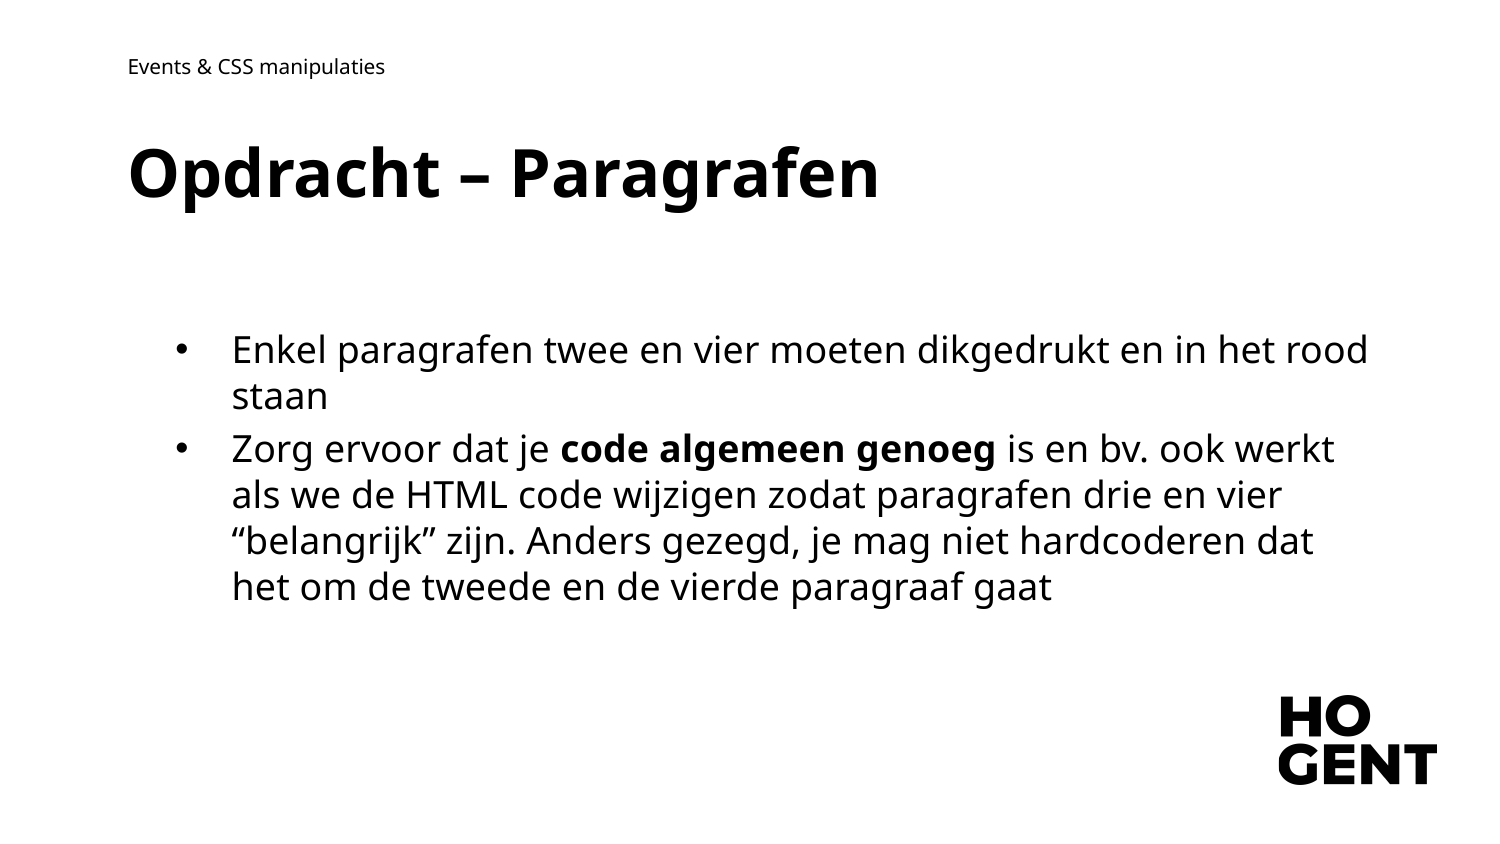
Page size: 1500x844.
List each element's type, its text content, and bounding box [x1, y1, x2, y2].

text_box Enkel paragrafen twee en vier moeten dikgedrukt en in het rood staan Zorg ervoor dat je code algemeen genoeg is en bv. ook werkt als we de HTML code wijzigen zodat paragrafen drie en vier “belangrijk” zijn. Anders gezegd, je mag niet hardcoderen dat het om de tweede en de vierde paragraaf gaat [112, 235, 1388, 698]
list Events & CSS manipulaties [112, 46, 788, 100]
text_box Opdracht – Paragrafen [112, 122, 1388, 235]
